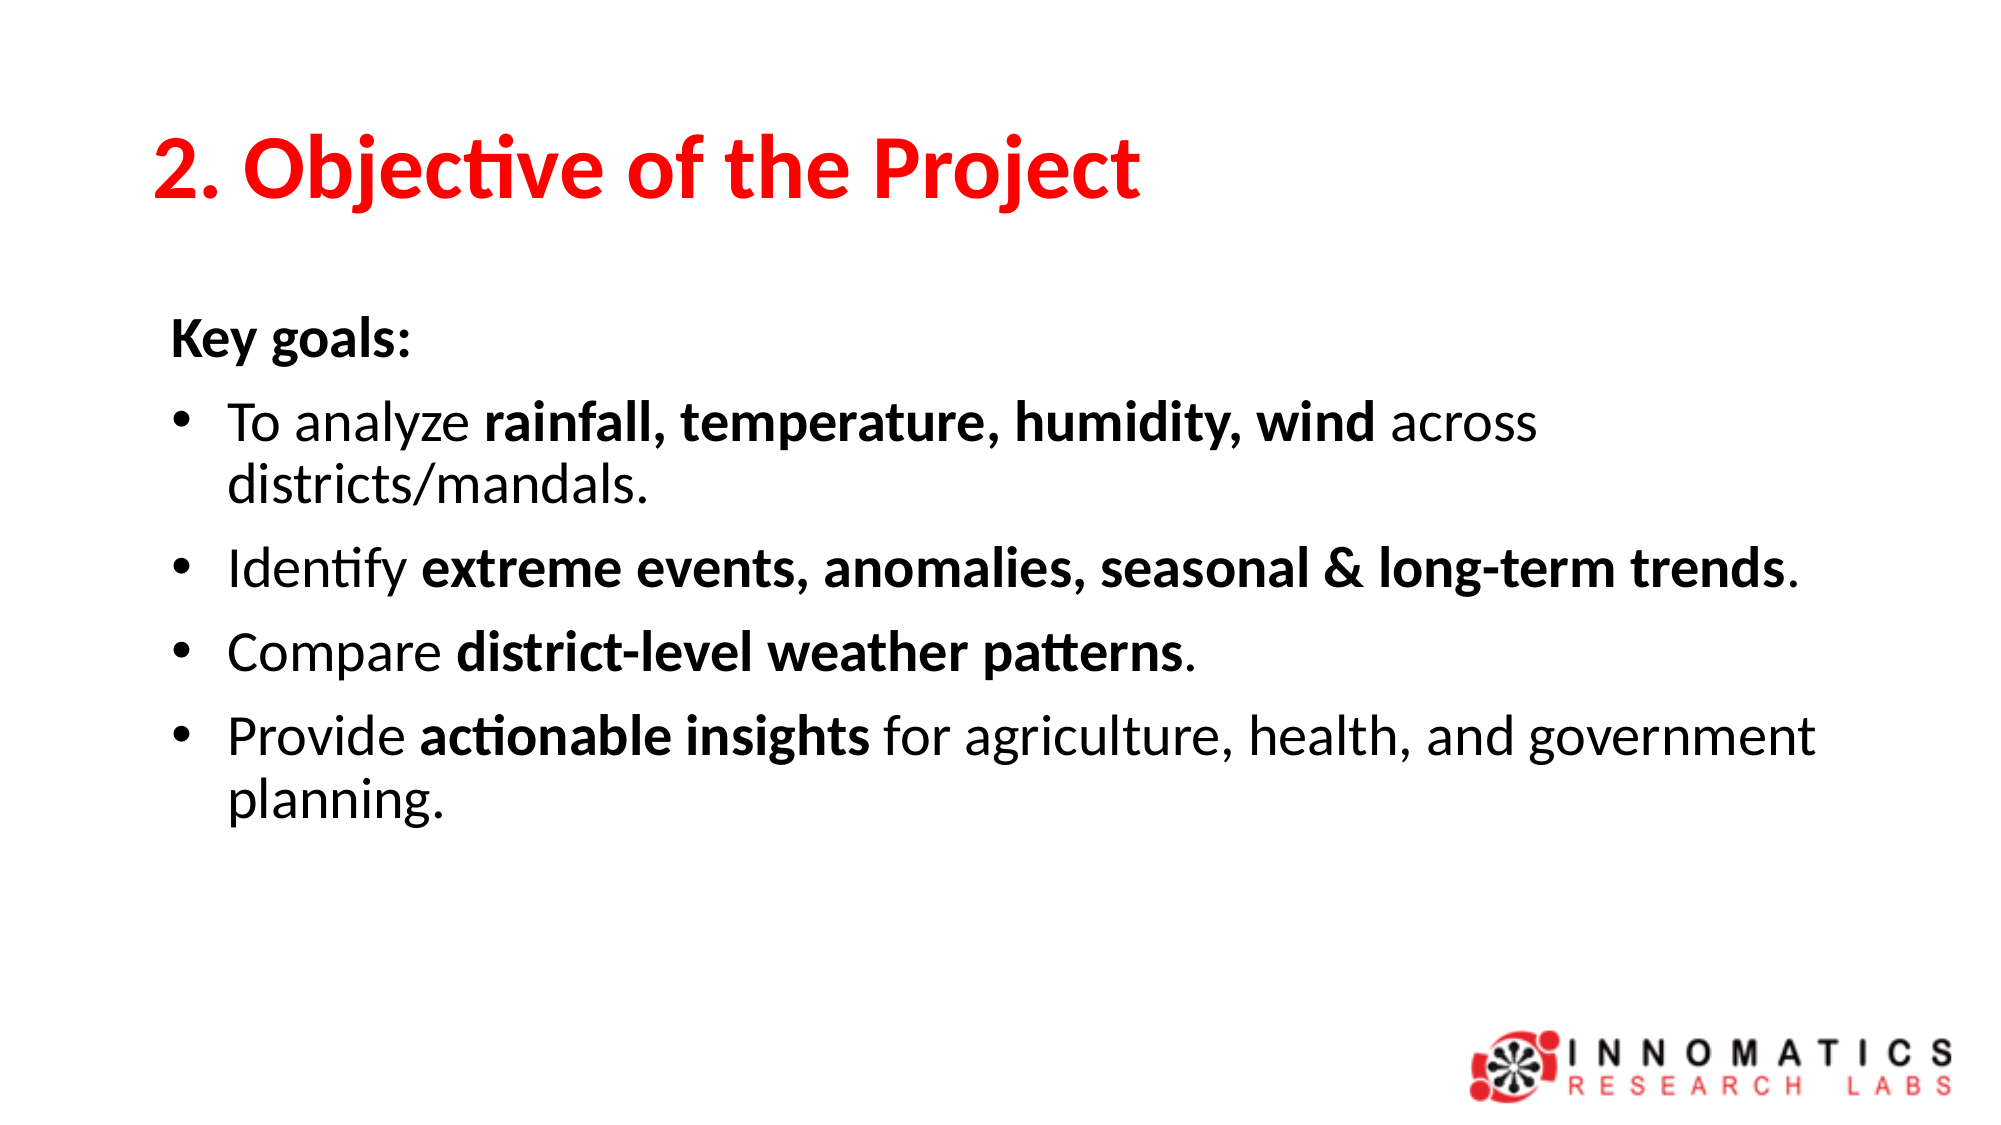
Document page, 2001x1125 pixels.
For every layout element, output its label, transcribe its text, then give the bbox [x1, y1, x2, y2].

title 2. Objective of the Project [137, 59, 1863, 278]
list Key goals: To analyze rainfall, temperature, humidity, wind across districts/mandals. Identify extreme events, anomalies, seasonal & long-term trends. Compare district-level weather patterns. Provide actionable insights for agriculture, health, and government planning. [137, 299, 1863, 1014]
picture [1445, 1014, 1975, 1125]
